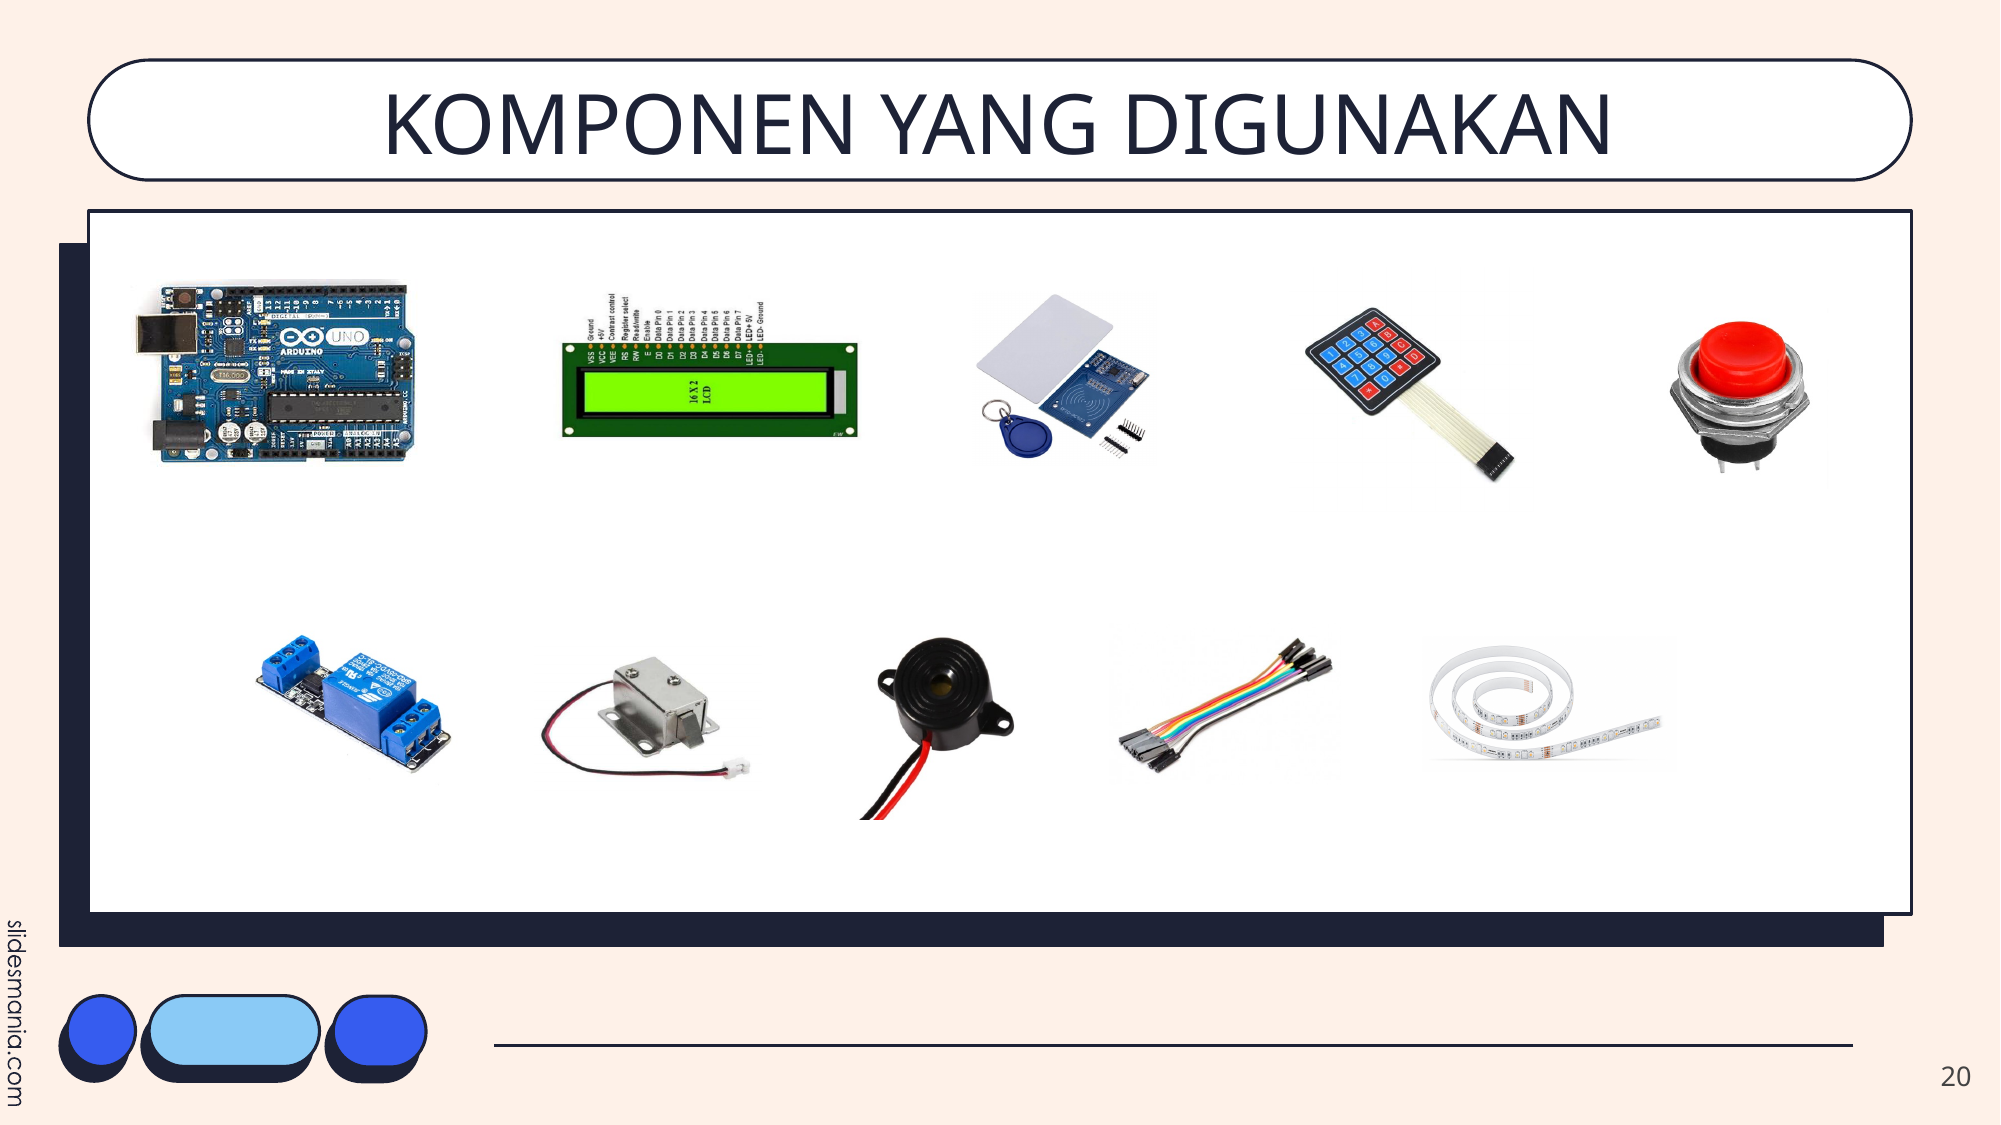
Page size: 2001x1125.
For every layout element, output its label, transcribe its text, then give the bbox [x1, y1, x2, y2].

picture [544, 282, 876, 442]
picture [850, 616, 1039, 820]
picture [216, 608, 495, 800]
picture [130, 279, 425, 469]
slide_number 20 [1871, 1038, 1992, 1125]
picture [972, 291, 1157, 466]
title KOMPONEN YANG DIGUNAKAN [126, 60, 1872, 181]
picture [1108, 623, 1341, 785]
picture [1289, 267, 1534, 512]
picture [1422, 636, 1678, 772]
picture [534, 637, 763, 800]
picture [1648, 308, 1832, 489]
